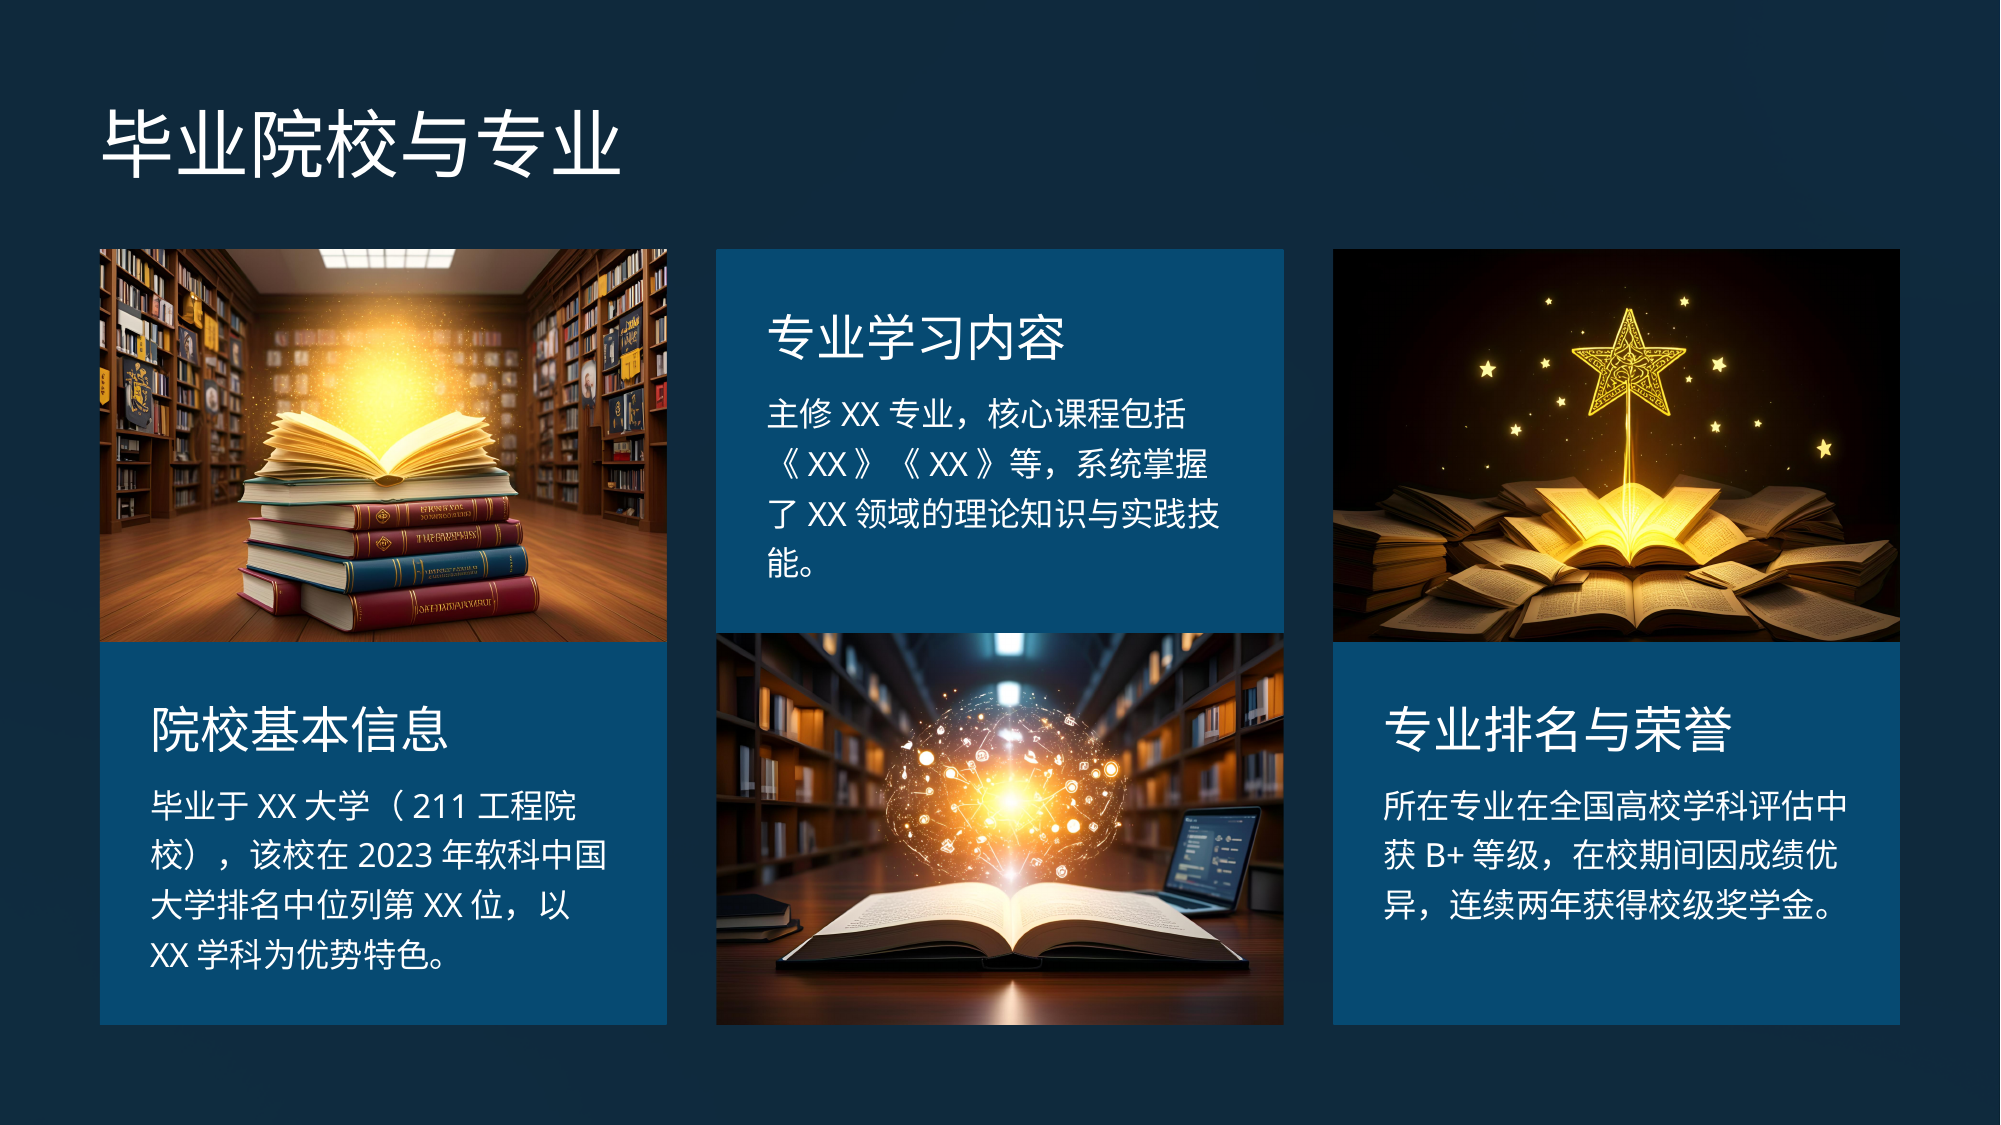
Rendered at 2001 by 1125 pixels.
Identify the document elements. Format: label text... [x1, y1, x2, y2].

picture [99, 249, 668, 643]
list [1333, 643, 1900, 1025]
picture [716, 632, 1284, 1026]
list [716, 249, 1284, 632]
list 所在专业在全国高校学科评估中获B+等级，在校期间因成绩优异，连续两年获得校级奖学金。 [1383, 774, 1850, 975]
title 毕业院校与专业 [99, 87, 1900, 188]
list 毕业于XX大学（211工程院校），该校在2023年软科中国大学排名中位列第XX位，以XX学科为优势特色。 [150, 774, 617, 975]
picture [1332, 249, 1901, 643]
list [99, 643, 667, 1025]
list 专业学习内容 [766, 299, 1234, 367]
list 院校基本信息 [150, 691, 617, 759]
list 主修XX专业，核心课程包括《XX》《XX》等，系统掌握了XX领域的理论知识与实践技能。 [766, 383, 1234, 584]
list 专业排名与荣誉 [1383, 691, 1850, 759]
